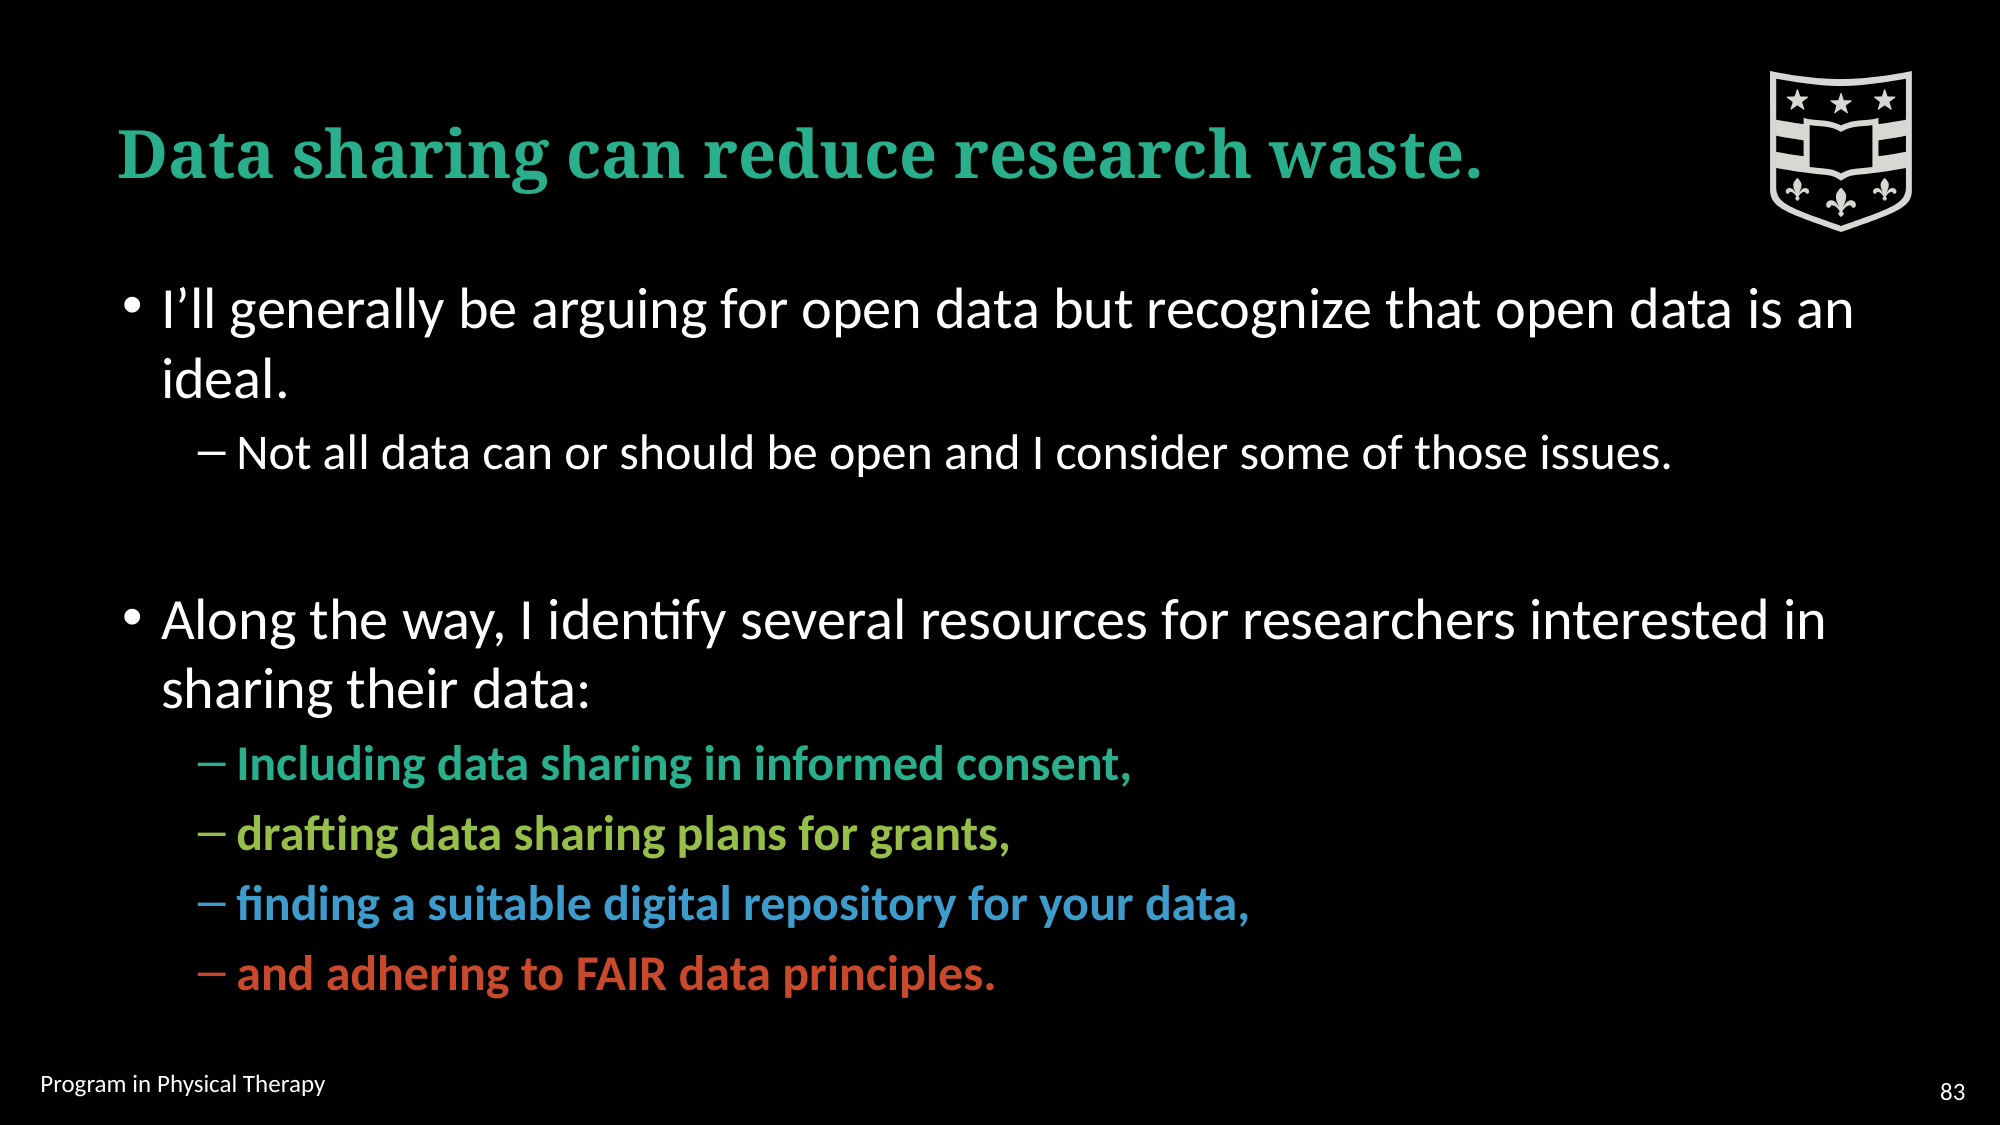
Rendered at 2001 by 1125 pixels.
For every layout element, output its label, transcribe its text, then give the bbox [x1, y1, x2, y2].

list I’ll generally be arguing for open data but recognize that open data is an ideal. Not all data can or should be open and I consider some of those issues. Along the way, I identify several resources for researchers interested in sharing their data: Including data sharing in informed consent, drafting data sharing plans for grants, finding a suitable digital repository for your data, and adhering to FAIR data principles. [108, 262, 1907, 1047]
picture [1770, 71, 1912, 232]
title Data sharing can reduce research waste. [102, 71, 1686, 233]
